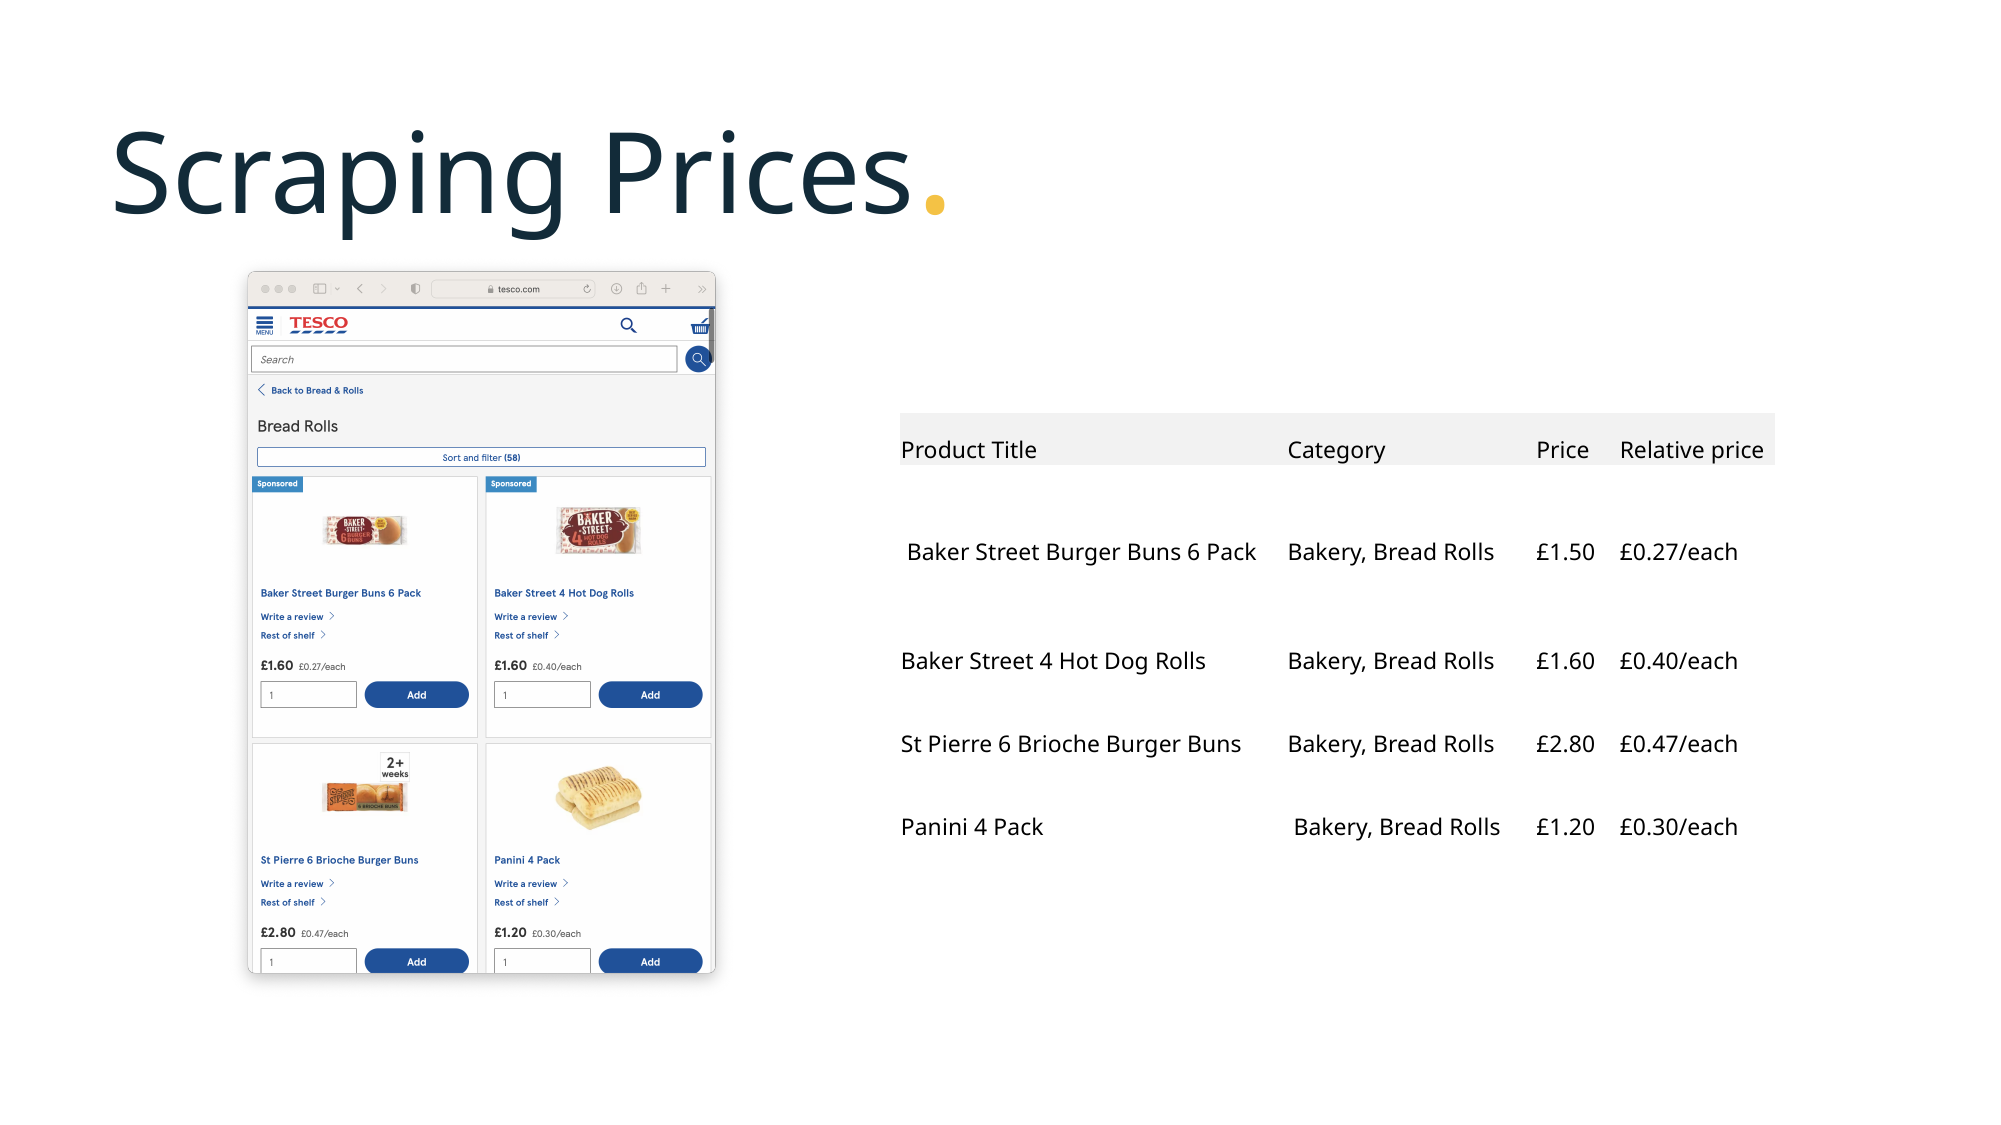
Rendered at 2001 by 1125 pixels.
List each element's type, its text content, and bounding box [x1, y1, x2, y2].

table_cell Bakery, Bread Rolls [1287, 465, 1536, 568]
table_cell St Pierre 6 Brioche Burger Buns [900, 676, 1287, 759]
picture [225, 254, 738, 1001]
table_header Price [1536, 413, 1619, 465]
table_cell £1.50 [1536, 465, 1619, 568]
table_cell Bakery, Bread Rolls [1287, 568, 1536, 676]
table_cell Baker Street Burger Buns 6 Pack [900, 465, 1287, 568]
table_header Product Title [900, 413, 1287, 465]
table_header Category [1287, 413, 1536, 465]
table_cell £1.60 [1536, 568, 1619, 676]
table_cell Bakery, Bread Rolls [1287, 676, 1536, 759]
table_cell £0.27/each [1619, 465, 1775, 568]
table_cell £0.47/each [1619, 676, 1775, 759]
table_cell £0.30/each [1619, 759, 1775, 842]
table_cell £1.20 [1536, 759, 1619, 842]
table_cell Baker Street 4 Hot Dog Rolls [900, 568, 1287, 676]
table_cell Panini 4 Pack [900, 759, 1287, 842]
title Scraping Prices. [95, 55, 1821, 274]
table_cell £2.80 [1536, 676, 1619, 759]
table_cell £0.40/each [1619, 568, 1775, 676]
table_header Relative price [1619, 413, 1775, 465]
table_cell Bakery, Bread Rolls [1287, 759, 1536, 842]
